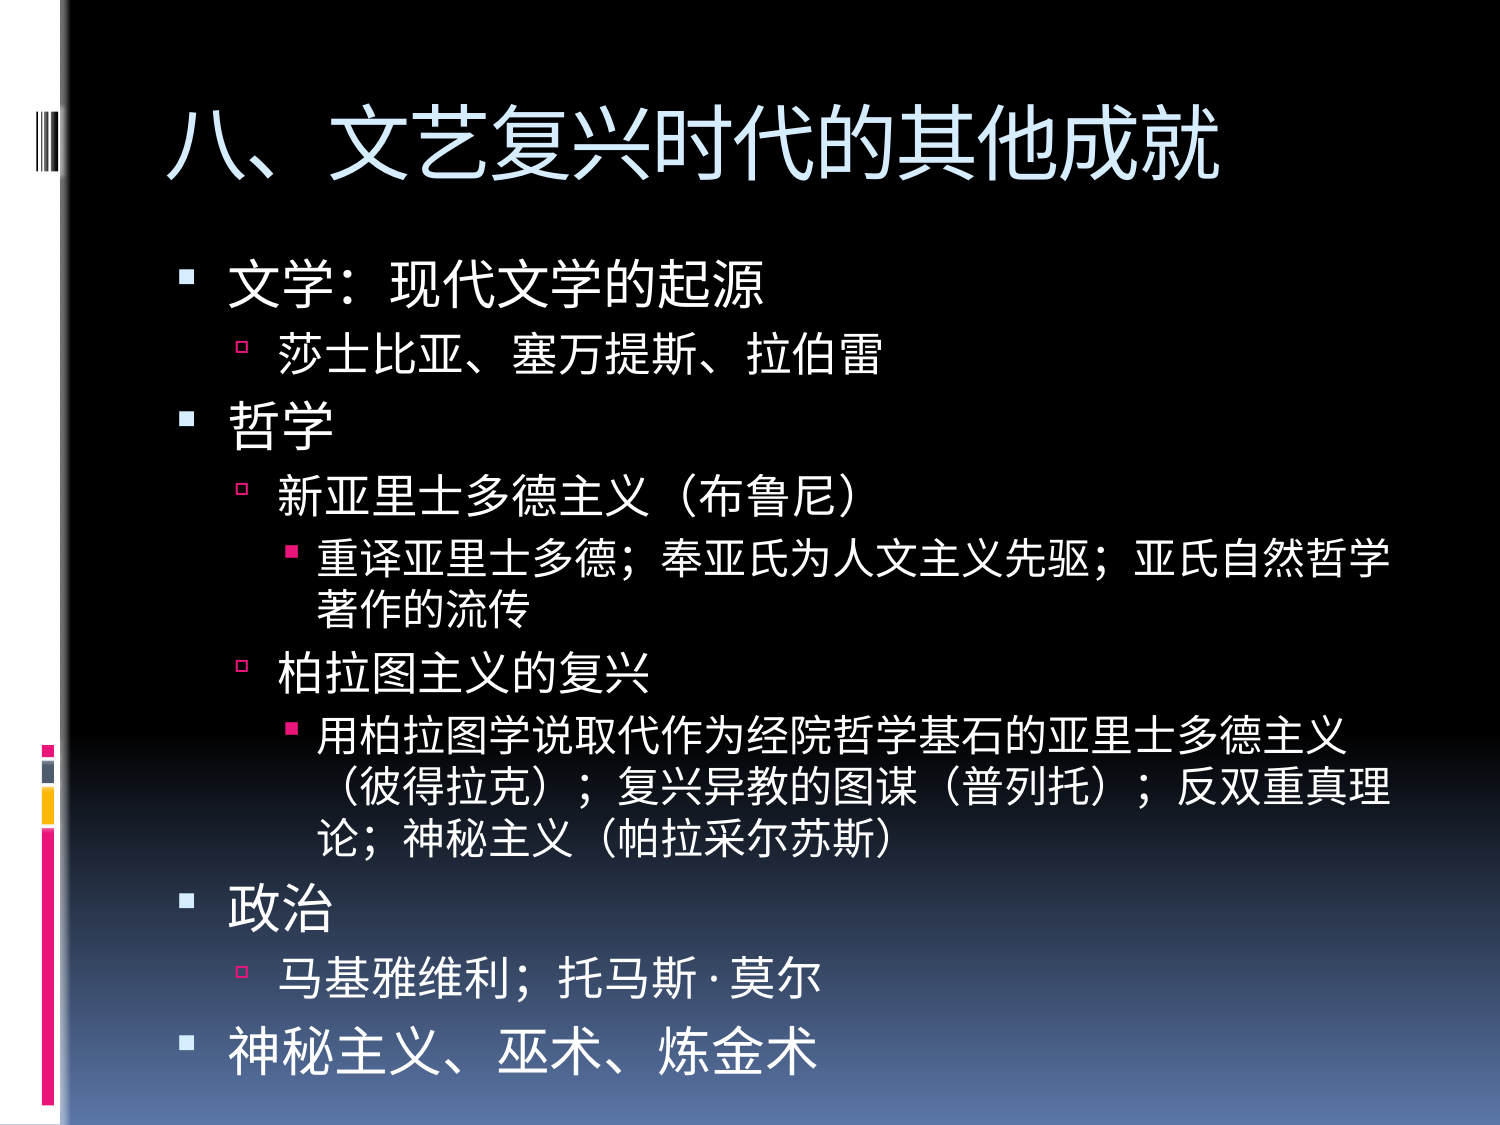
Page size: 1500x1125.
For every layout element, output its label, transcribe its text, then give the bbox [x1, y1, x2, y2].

title 八、文艺复兴时代的其他成就 [150, 83, 1425, 234]
list 文学：现代文学的起源 莎士比亚、塞万提斯、拉伯雷 哲学 新亚里士多德主义（布鲁尼） 重译亚里士多德；奉亚氏为人文主义先驱；亚氏自然哲学著作的流传 柏拉图主义的复兴 用柏拉图学说取代作为经院哲学基石的亚里士多德主义（彼得拉克）；复兴异教的图谋（普列托）；反双重真理论；神秘主义（帕拉采尔苏斯） 政治 马基雅维利；托马斯·莫尔 神秘主义、巫术、炼金术 [150, 243, 1425, 1094]
